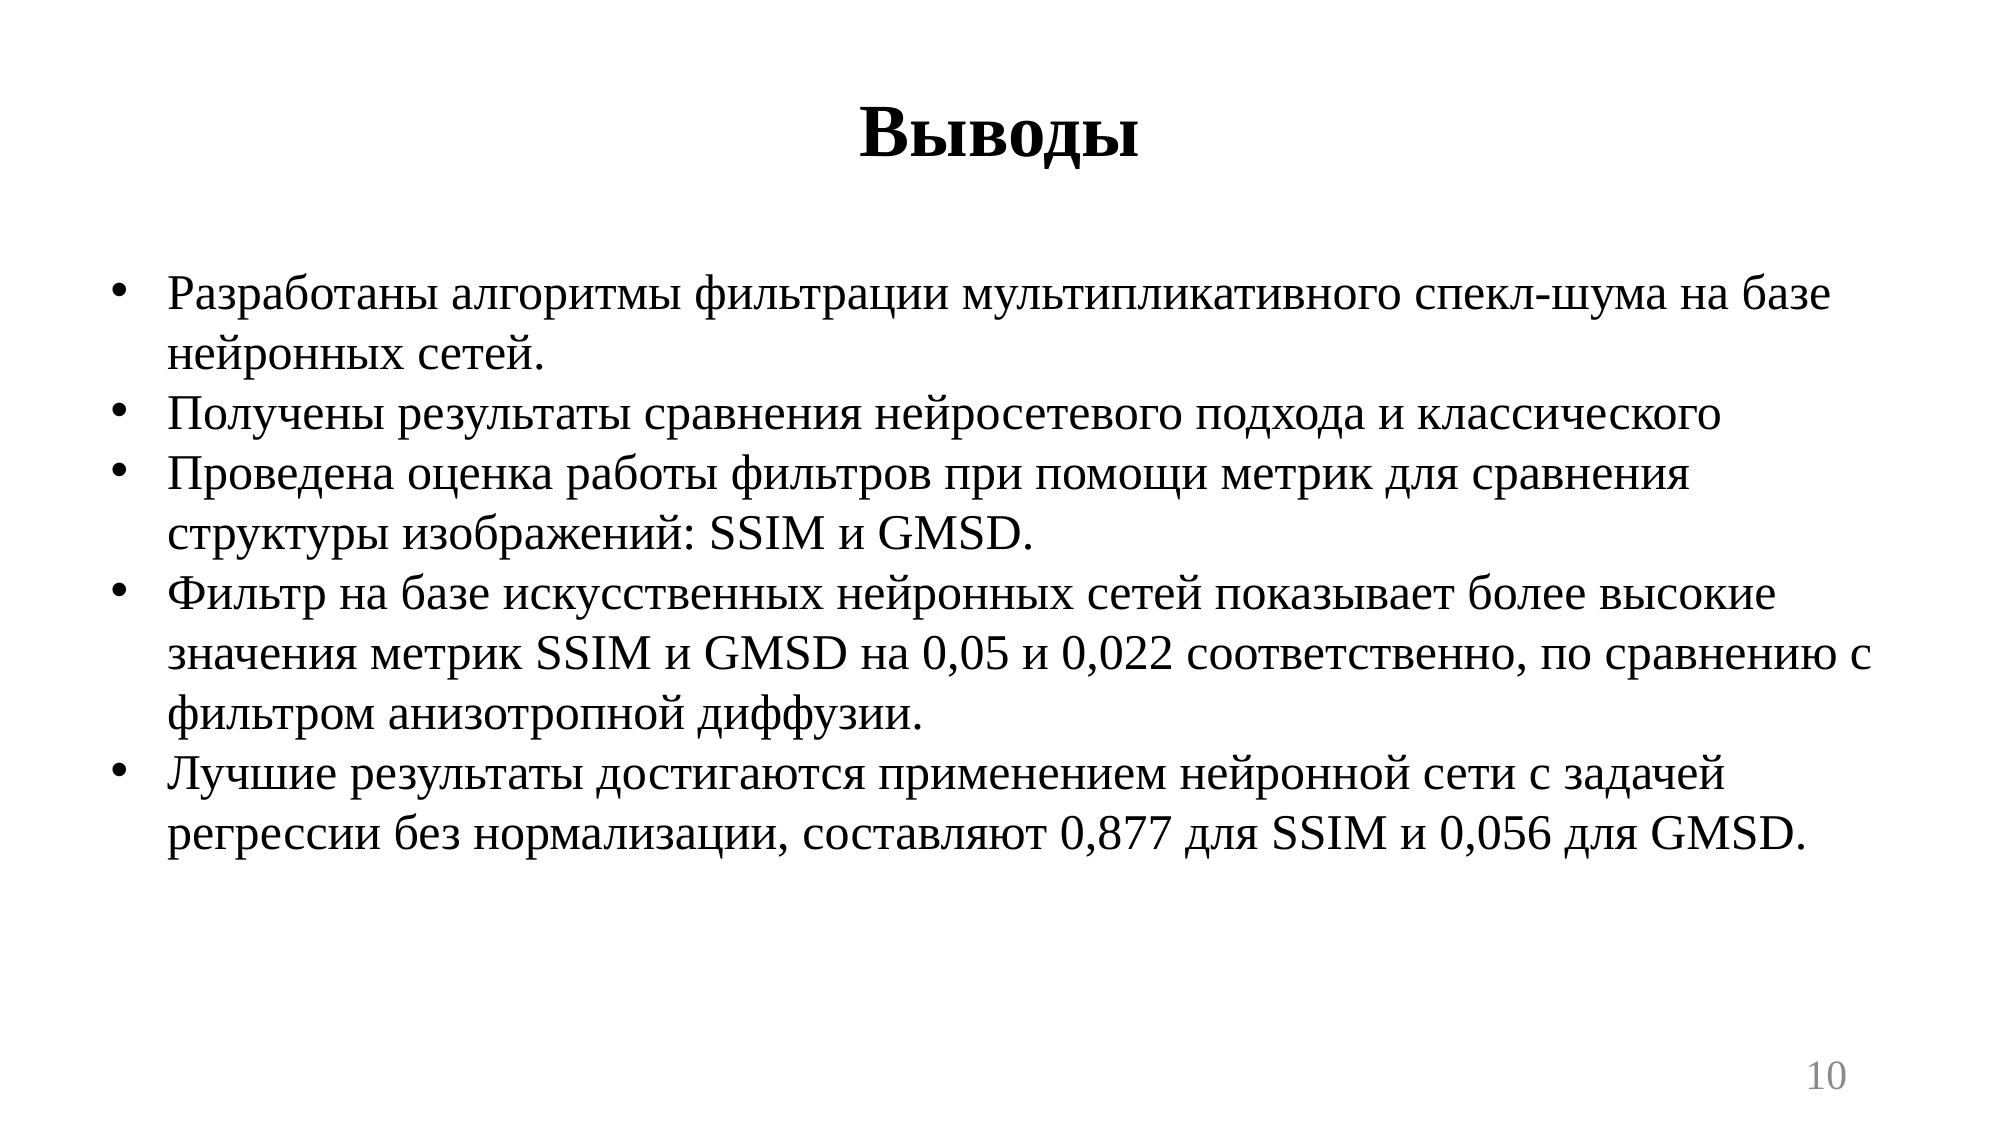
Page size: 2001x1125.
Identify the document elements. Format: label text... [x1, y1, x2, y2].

text_box Разработаны алгоритмы фильтрации мультипликативного спекл-шума на базе нейронных сетей. Получены результаты сравнения нейросетевого подхода и классического Проведена оценка работы фильтров при помощи метрик для сравнения структуры изображений: SSIM и GMSD. Фильтр на базе искусственных нейронных сетей показывает более высокие значения метрик SSIM и GMSD на 0,05 и 0,022 соответственно, по сравнению с фильтром анизотропной диффузии. Лучшие результаты достигаются применением нейронной сети с задачей регрессии без нормализации, составляют 0,877 для SSIM и 0,056 для GMSD. [95, 251, 1904, 867]
slide_number 10 [1412, 1042, 1863, 1103]
title Выводы [174, 59, 1826, 206]
